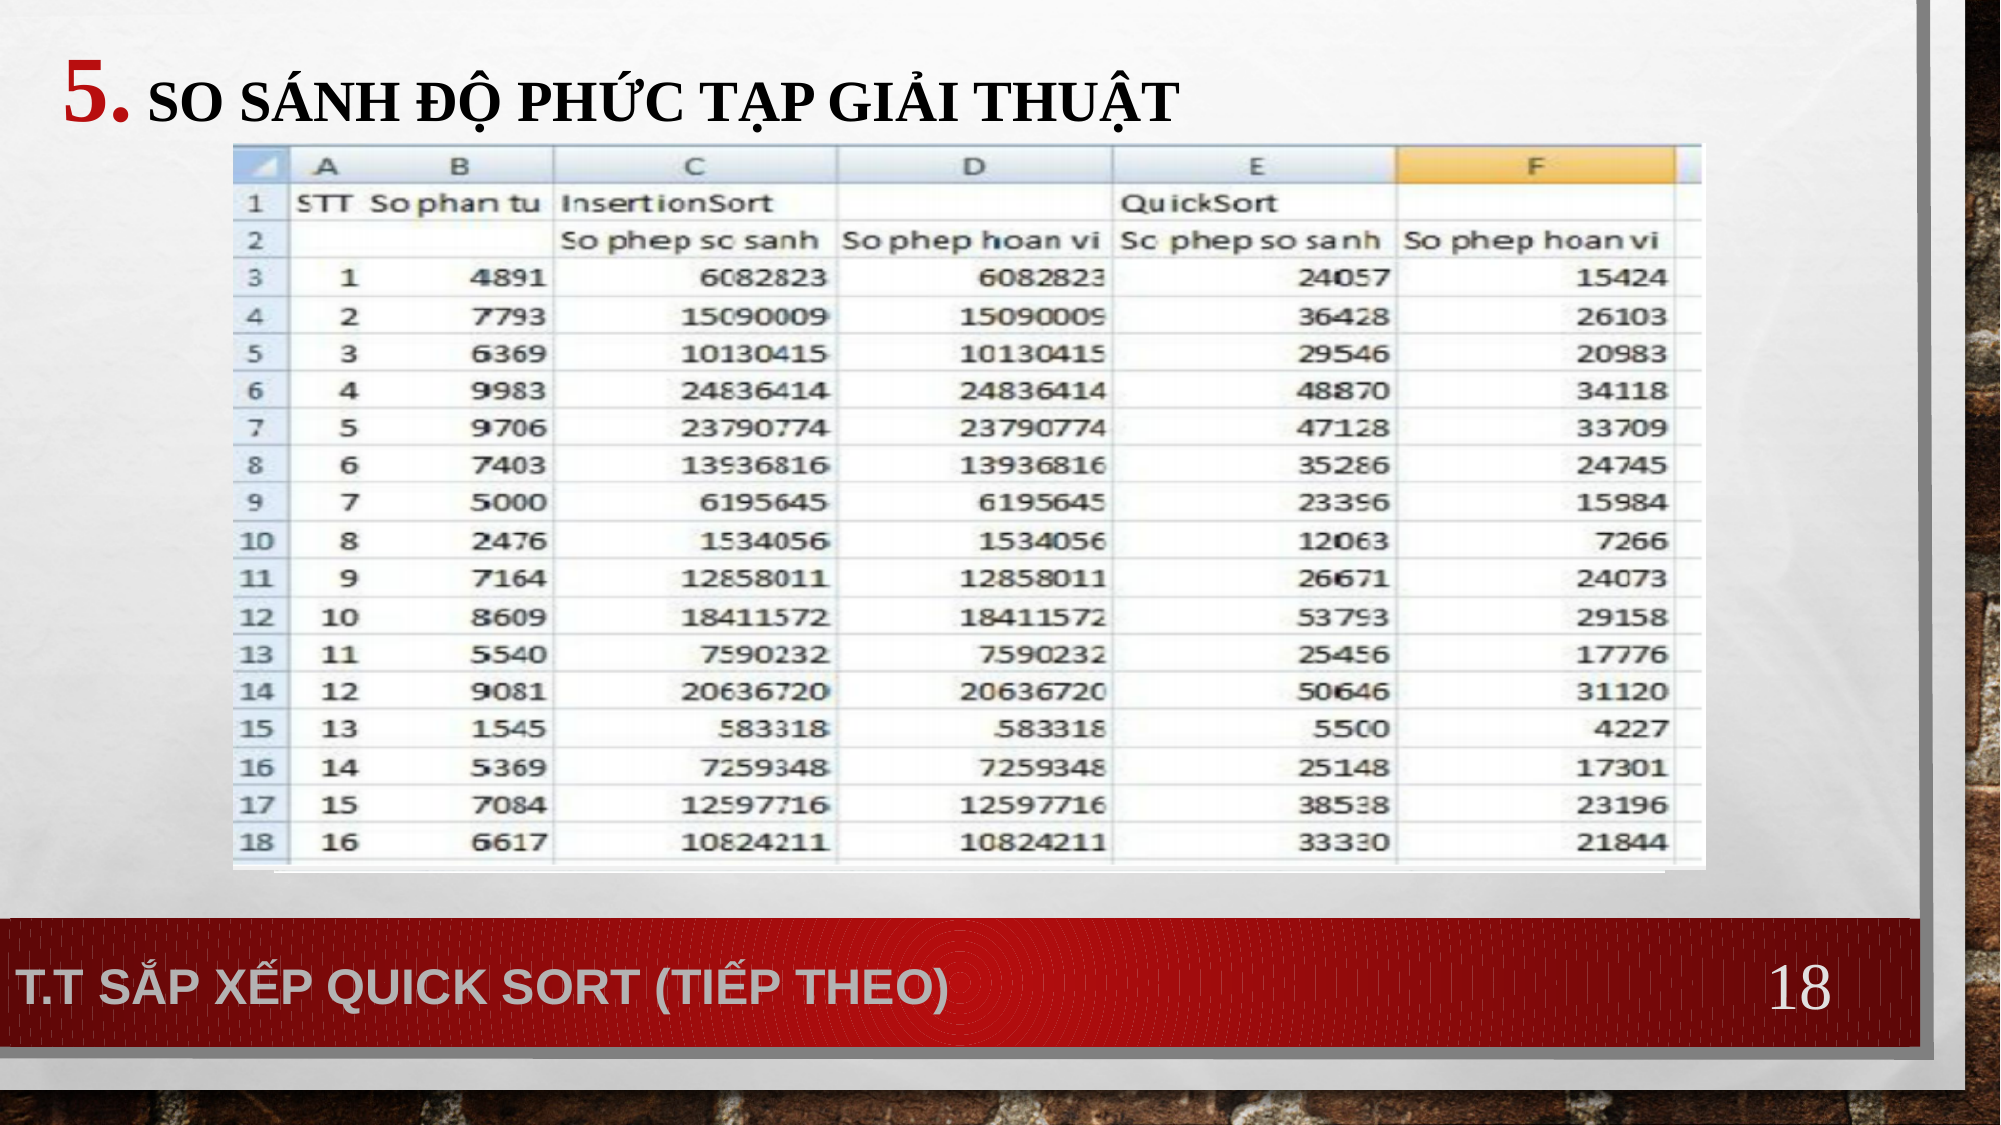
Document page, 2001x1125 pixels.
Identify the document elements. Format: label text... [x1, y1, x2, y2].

text_box T.t sắp xếp quick sort (tiếp theo) [0, 943, 979, 1034]
slide_number 18 [1725, 941, 1874, 1024]
picture [0, 0, 2000, 1125]
list So sánh độ phức tạp giải thuật [47, 41, 1753, 144]
picture [233, 142, 1706, 873]
